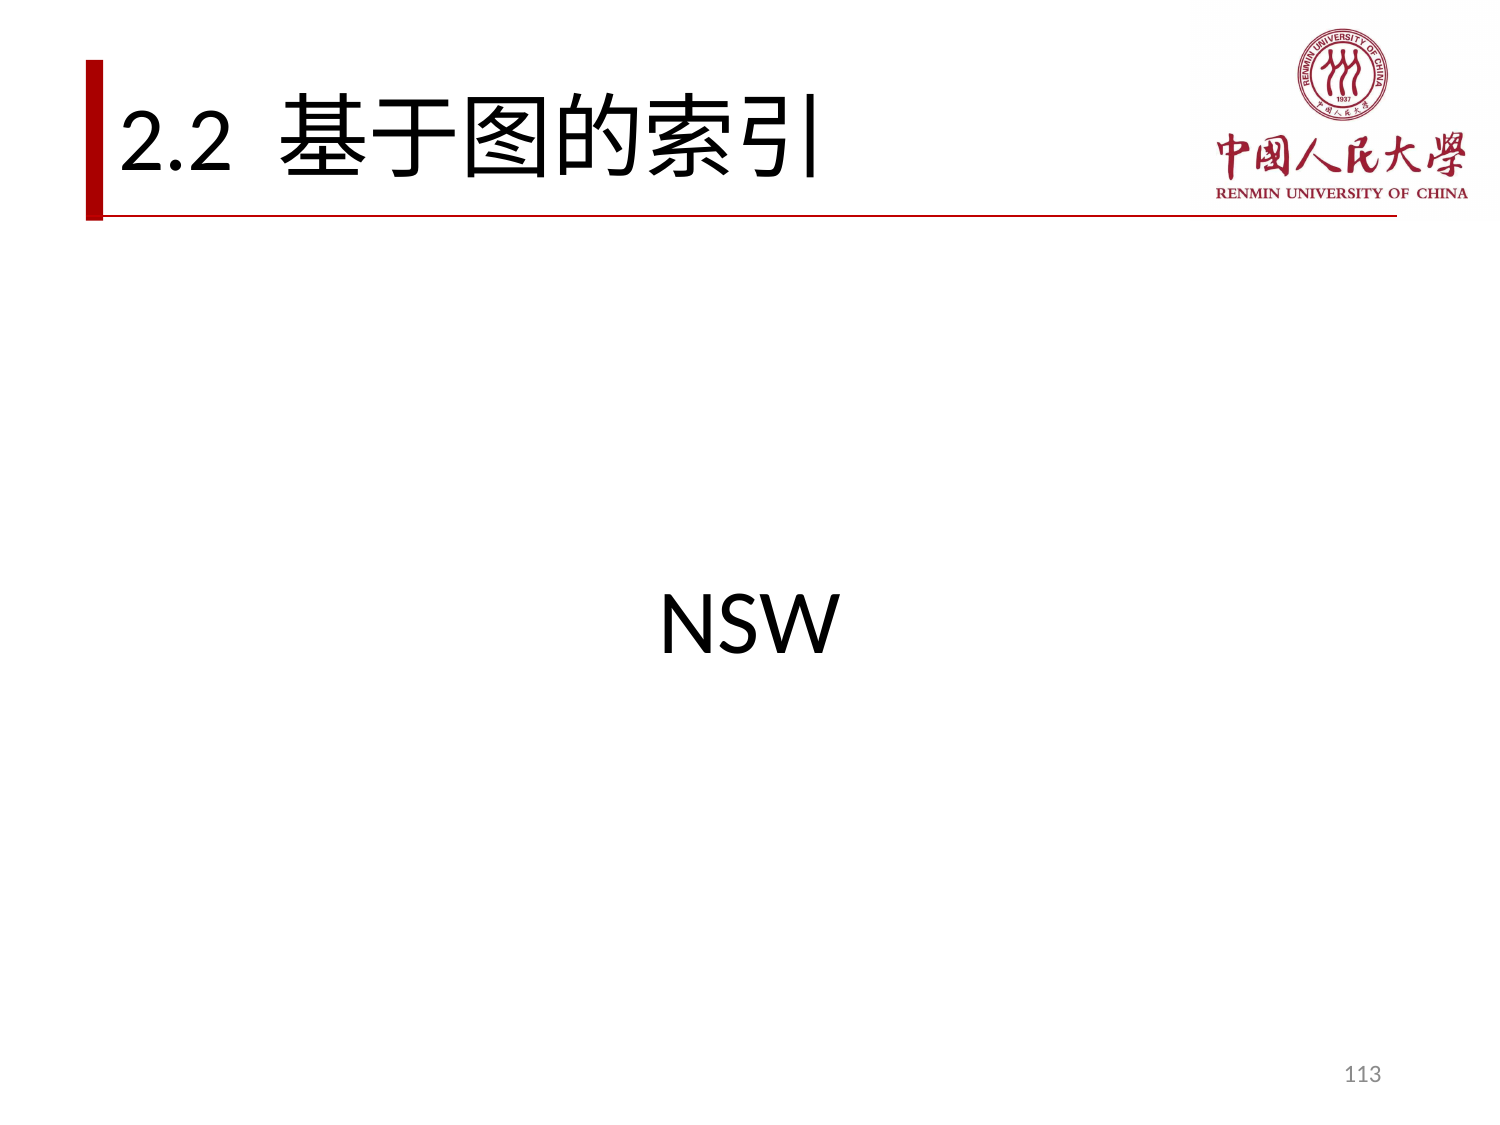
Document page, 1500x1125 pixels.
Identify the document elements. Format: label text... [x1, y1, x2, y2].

picture [1190, 0, 1500, 221]
slide_number 113 [1059, 1042, 1397, 1103]
list NSW [103, 233, 1397, 1014]
title 2.2 基于图的索引 [103, 59, 1397, 221]
